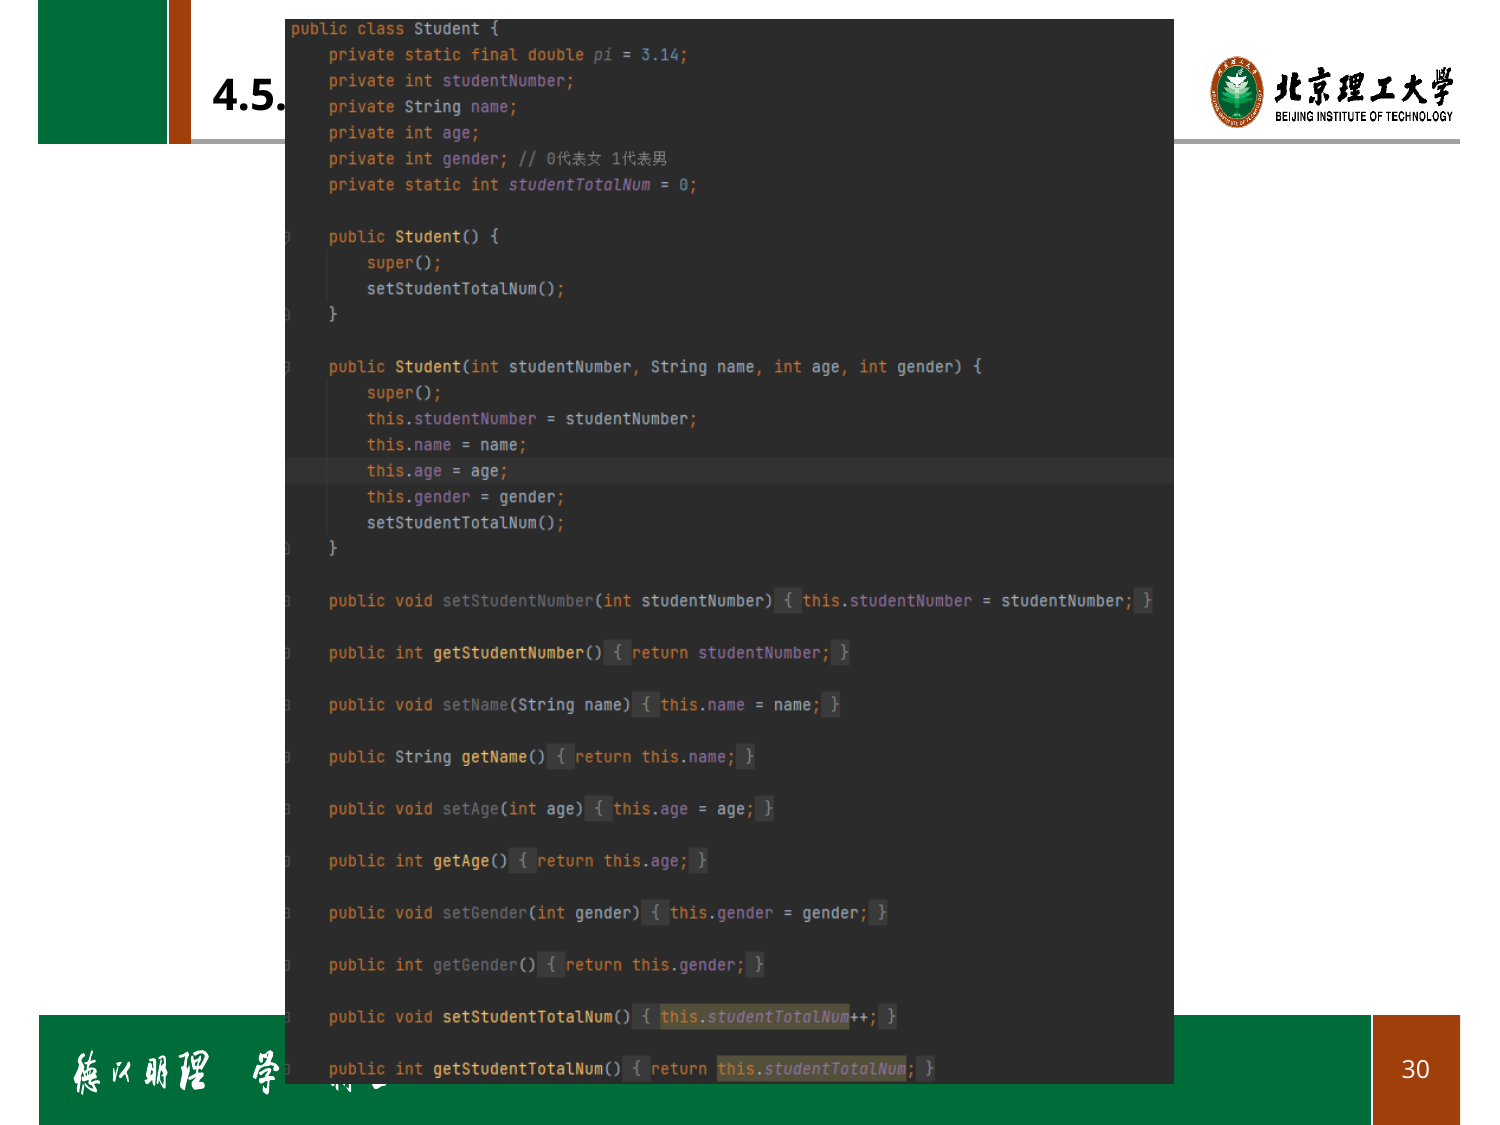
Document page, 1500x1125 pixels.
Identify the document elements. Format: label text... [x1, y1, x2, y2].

picture [285, 19, 1174, 1084]
picture [1262, 56, 1453, 128]
title 4.5.1 static成员 [197, 0, 1262, 198]
